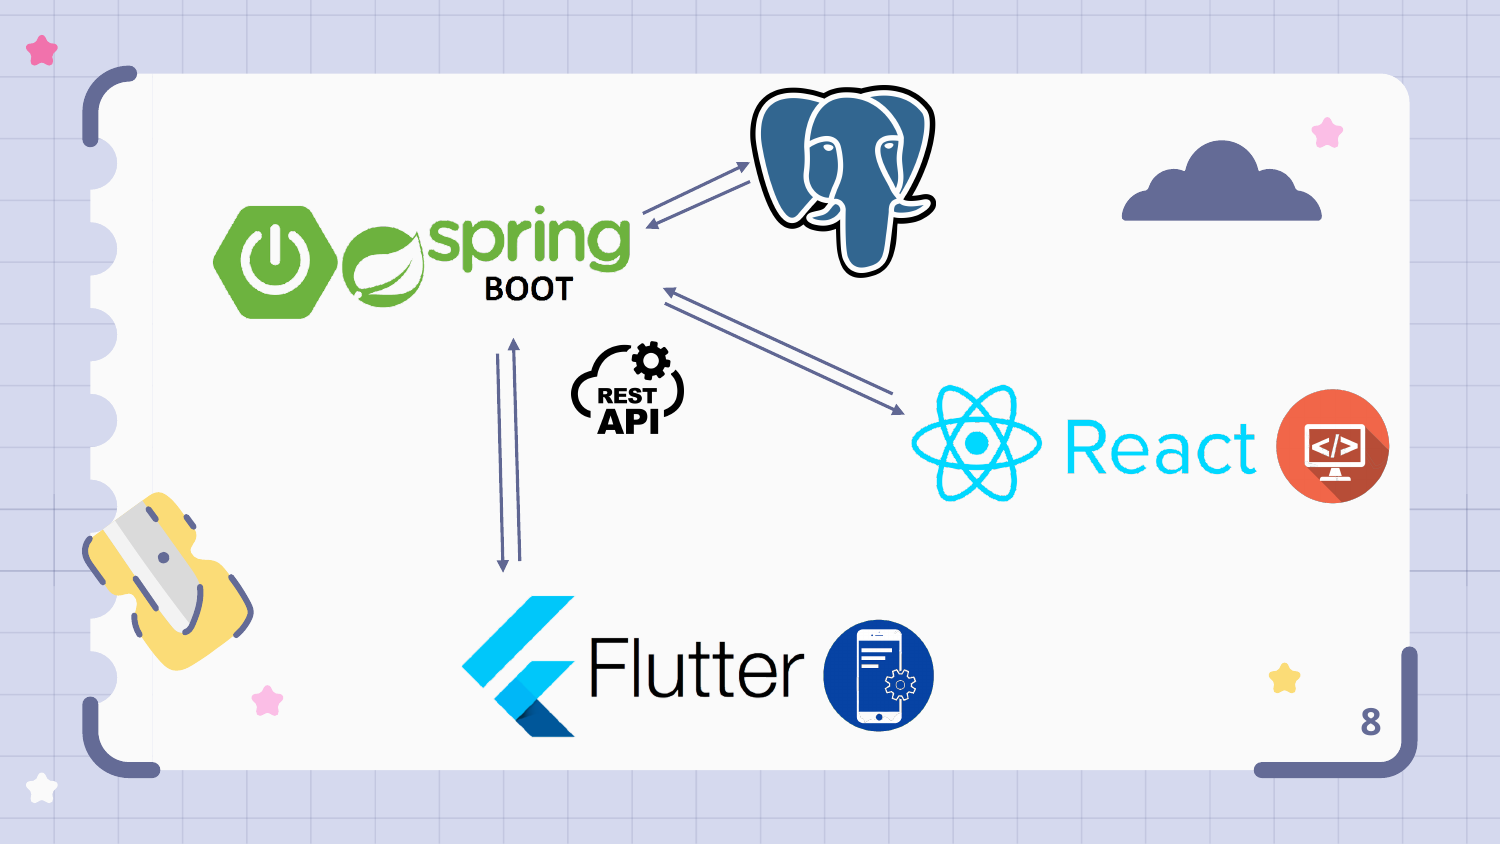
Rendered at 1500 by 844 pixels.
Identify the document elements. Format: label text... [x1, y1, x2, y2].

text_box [642, 162, 751, 214]
picture [439, 575, 956, 757]
text_box [1311, 117, 1344, 148]
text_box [662, 287, 893, 303]
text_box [664, 303, 905, 415]
picture [888, 342, 1398, 544]
text_box 8 [1321, 685, 1397, 758]
picture [210, 162, 684, 434]
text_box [80, 491, 255, 671]
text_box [645, 221, 751, 229]
text_box [251, 685, 284, 716]
picture [749, 85, 937, 278]
text_box [1268, 662, 1301, 694]
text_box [513, 337, 521, 562]
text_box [497, 353, 504, 573]
text_box [1121, 140, 1322, 221]
